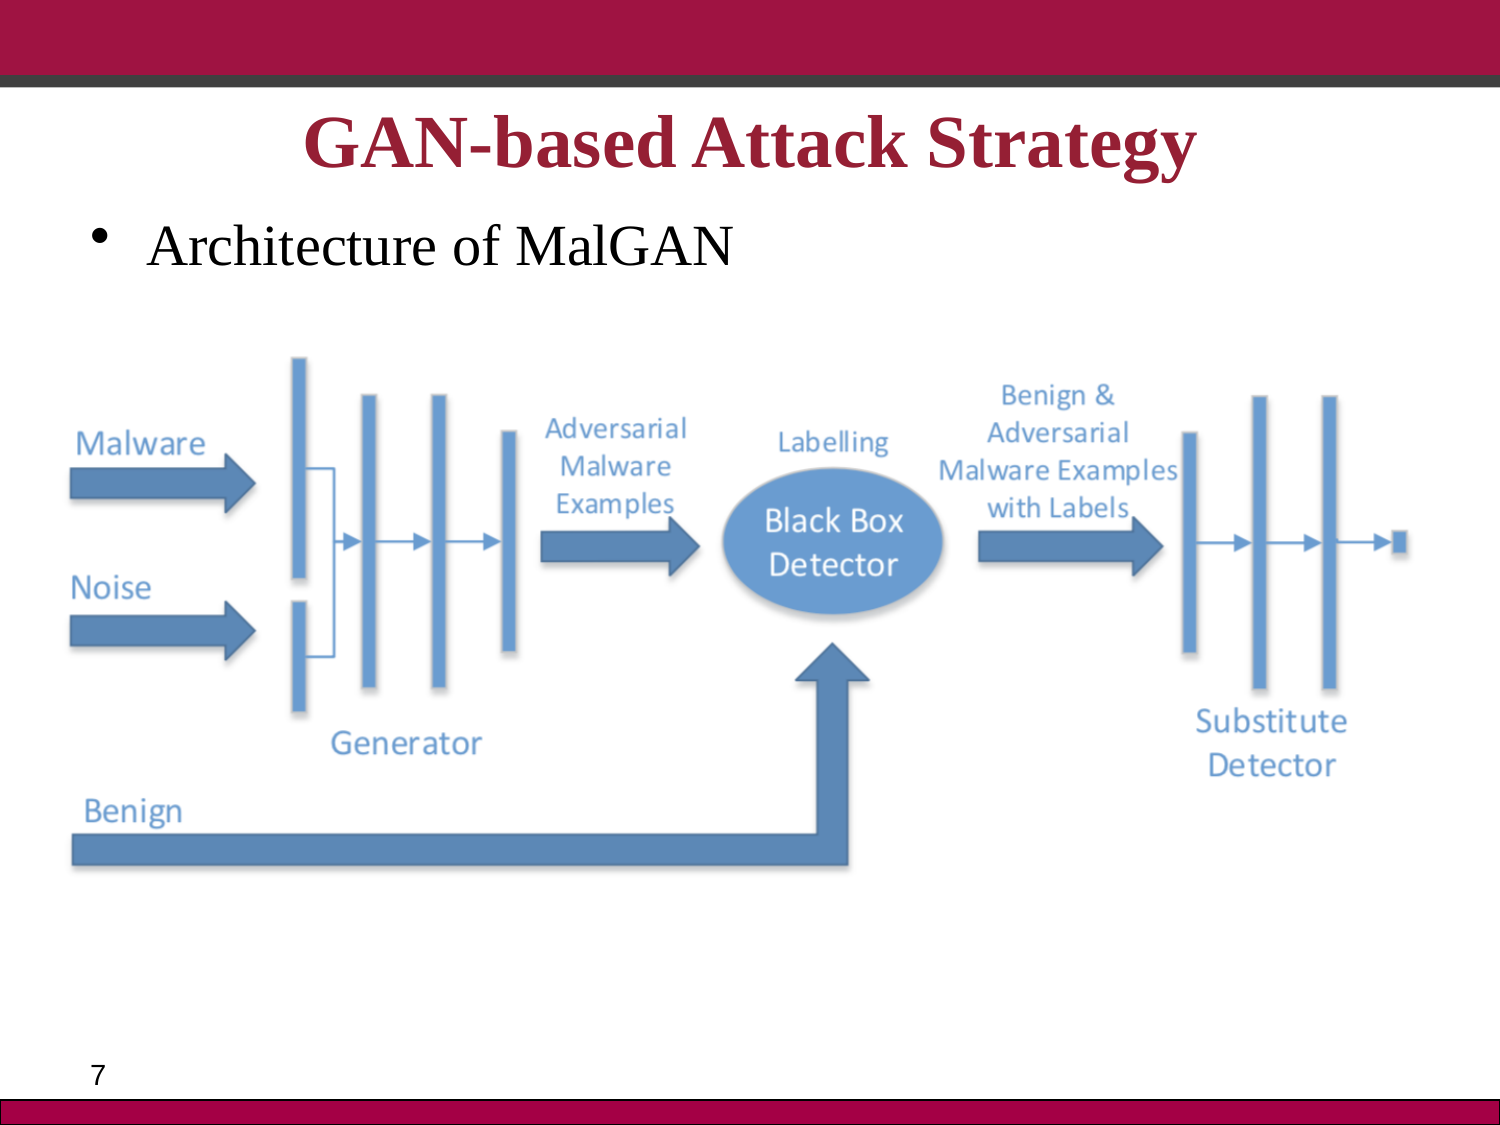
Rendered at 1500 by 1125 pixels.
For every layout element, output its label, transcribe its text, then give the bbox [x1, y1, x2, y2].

picture [24, 324, 1440, 917]
list Architecture of MalGAN [74, 199, 1426, 288]
slide_number 7 [74, 1048, 251, 1102]
title GAN-based Attack Strategy [74, 87, 1426, 188]
